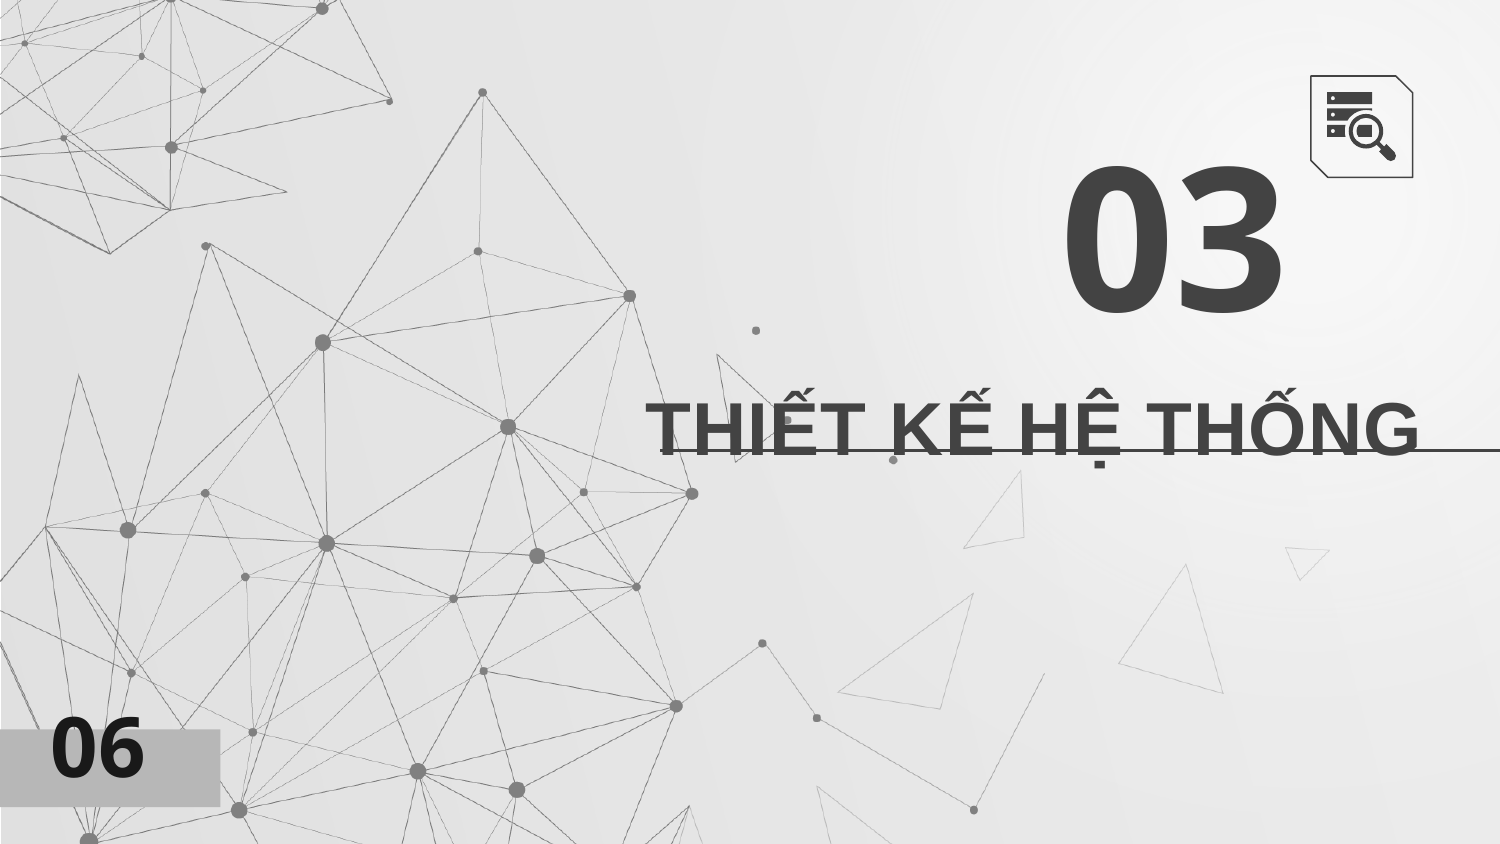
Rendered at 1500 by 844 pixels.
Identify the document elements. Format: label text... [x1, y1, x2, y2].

title 03 [815, 169, 1305, 294]
title THIẾT KẾ HỆ THỐNG [616, 309, 1438, 451]
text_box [1326, 91, 1397, 162]
text_box [1310, 76, 1413, 178]
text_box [0, 585, 221, 808]
picture [0, 0, 1500, 844]
